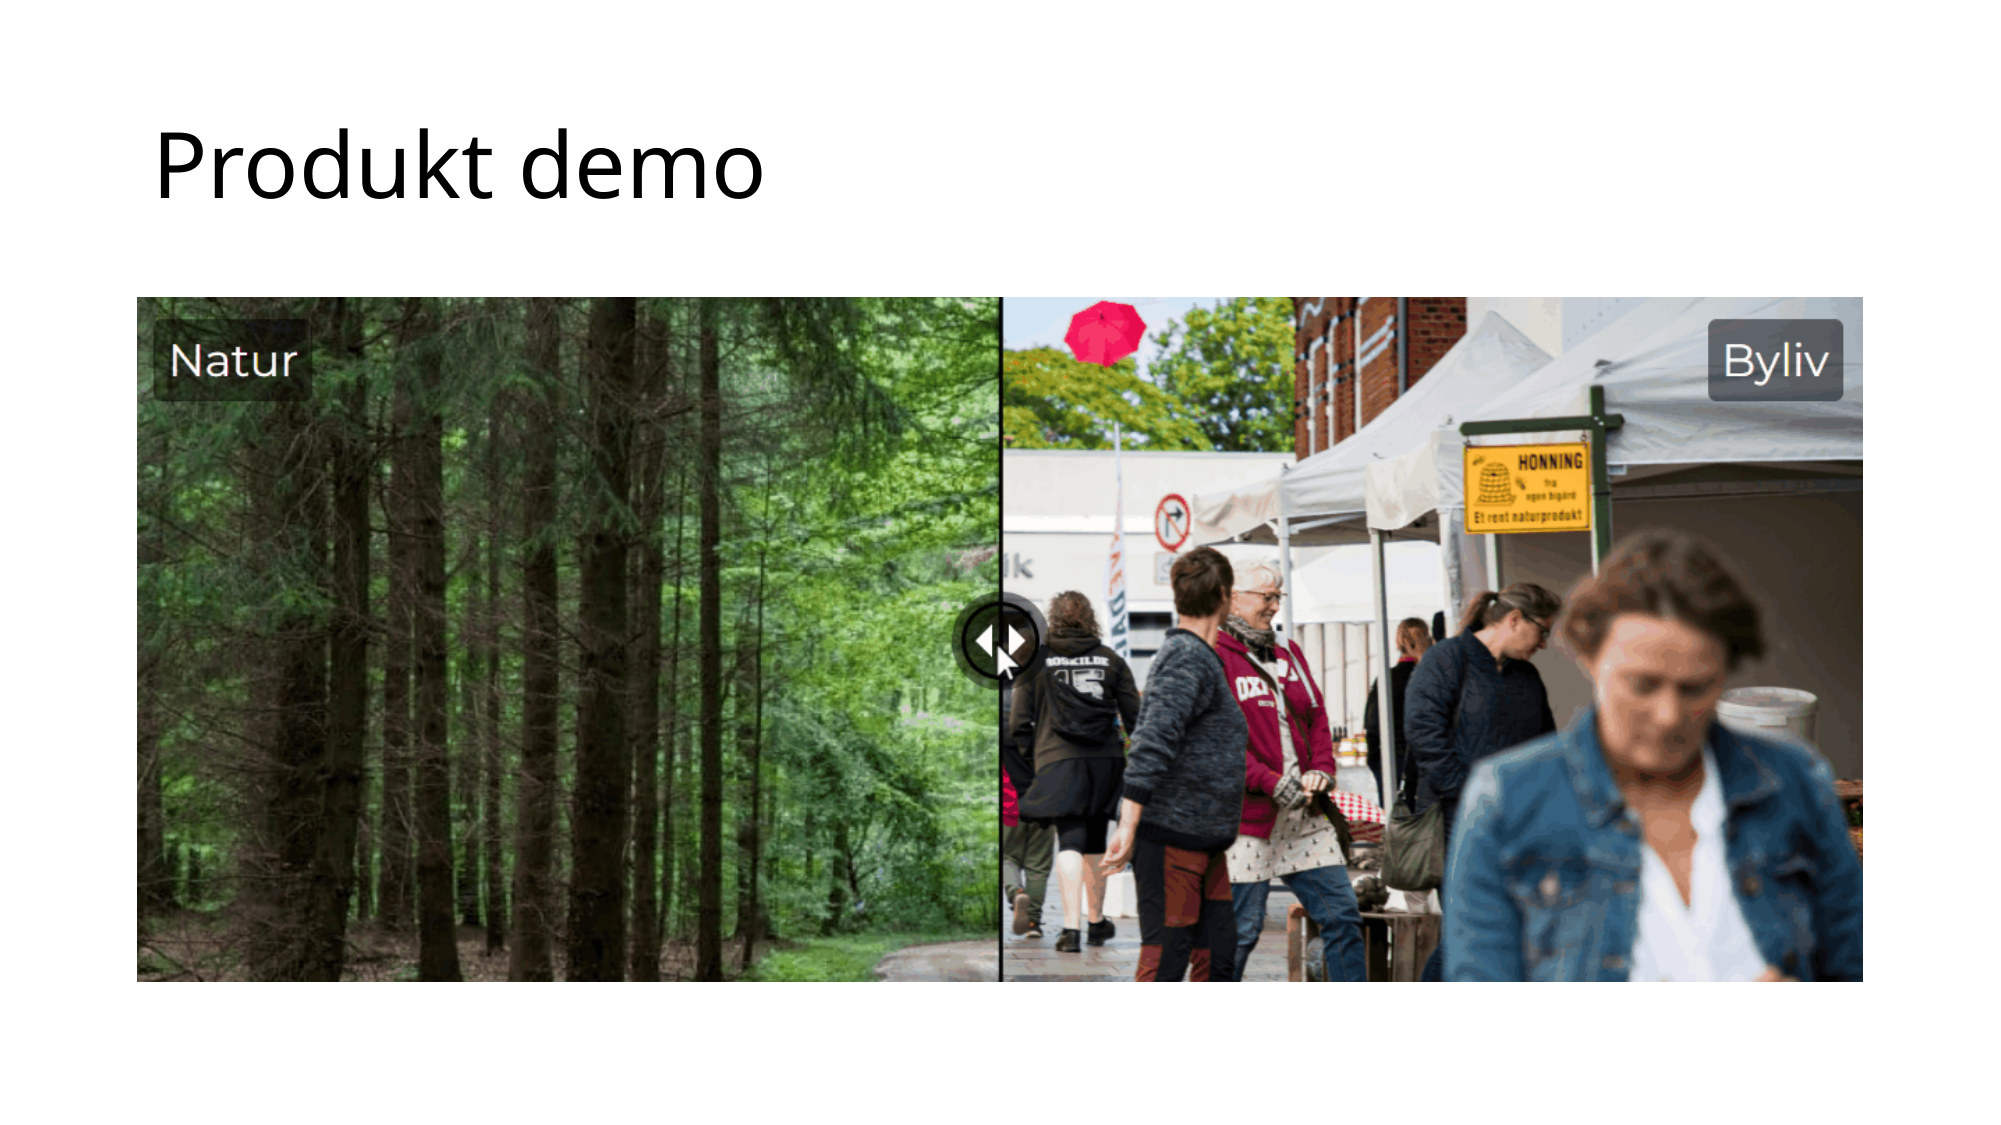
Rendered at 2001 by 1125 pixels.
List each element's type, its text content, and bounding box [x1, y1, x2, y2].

title Produkt demo [137, 59, 1863, 278]
picture [137, 297, 1863, 982]
